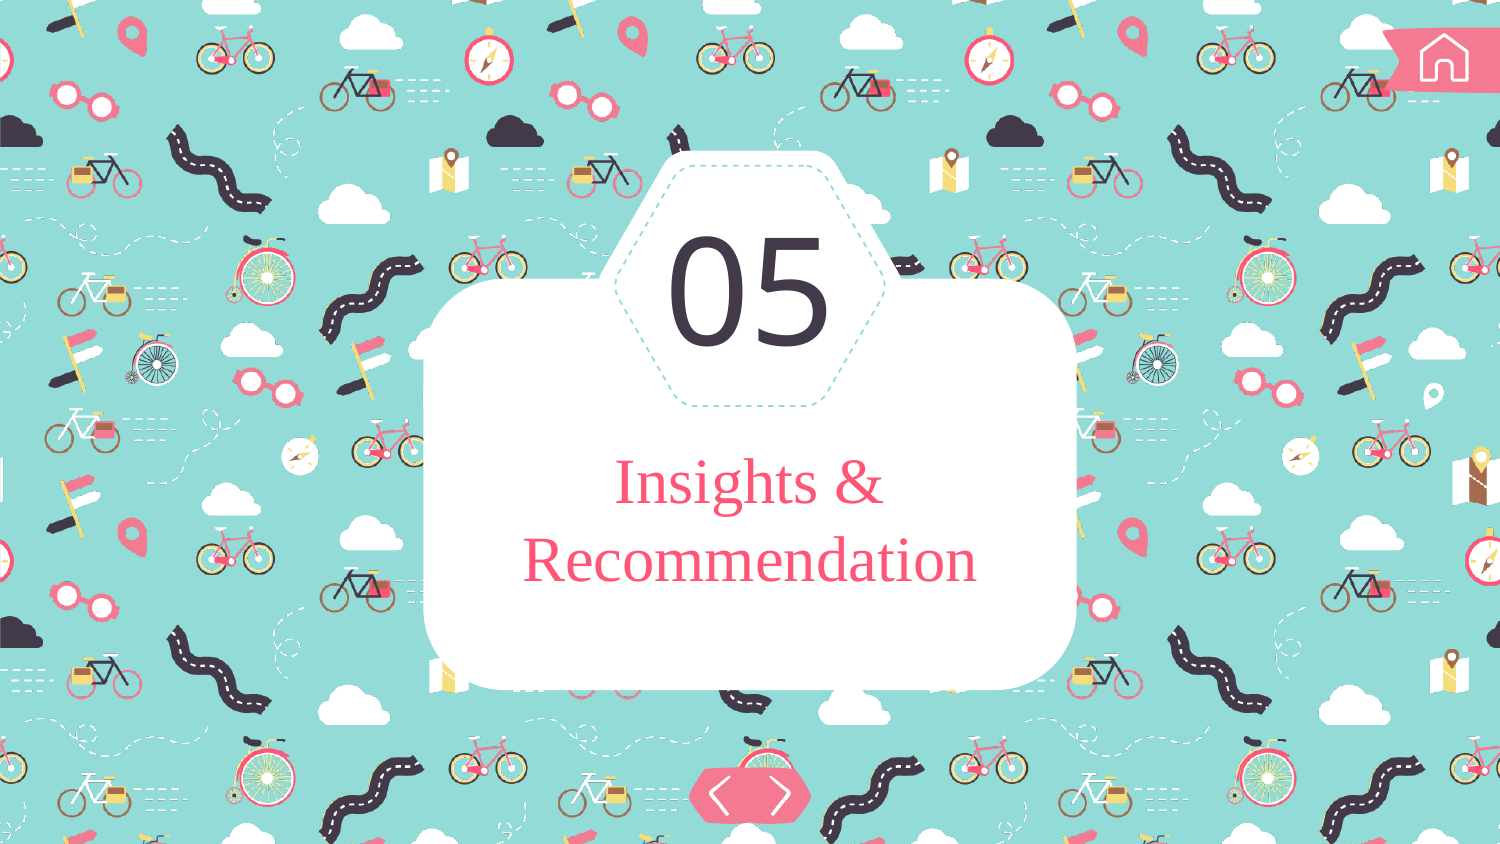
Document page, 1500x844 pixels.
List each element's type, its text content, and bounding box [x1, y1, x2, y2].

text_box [752, 767, 812, 825]
picture [0, 0, 1500, 844]
text_box ……... [1382, 27, 1500, 94]
title 05 [633, 238, 867, 334]
title Insights & Recommendation [500, 480, 999, 554]
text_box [688, 767, 751, 825]
